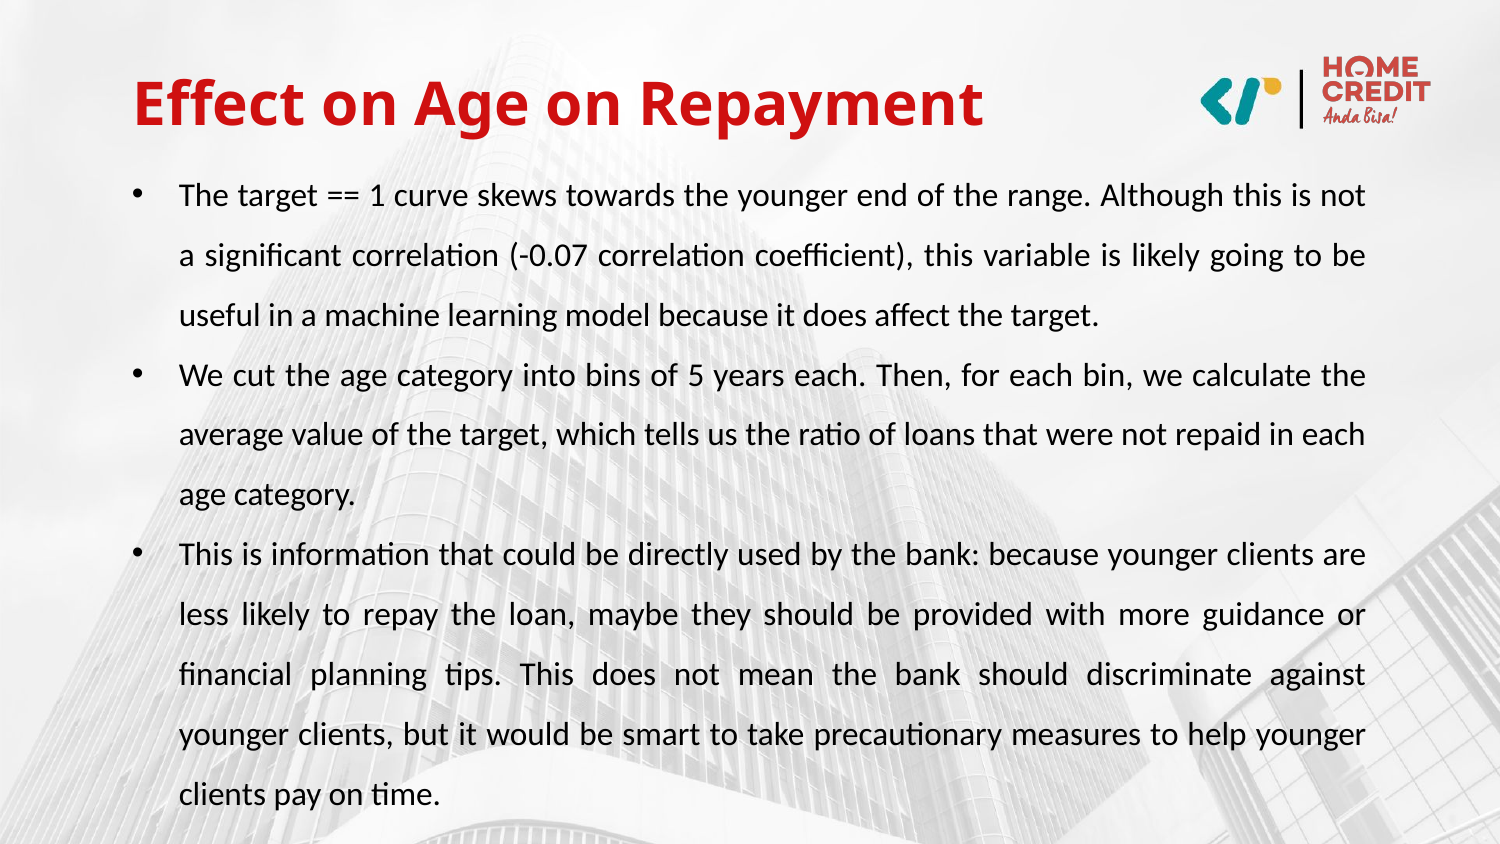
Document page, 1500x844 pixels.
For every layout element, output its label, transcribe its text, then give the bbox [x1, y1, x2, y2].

picture [0, 0, 1500, 844]
list The target == 1 curve skews towards the younger end of the range. Although this is not a significant correlation (-0.07 correlation coefficient), this variable is likely going to be useful in a machine learning model because it does affect the target. We cut the age category into bins of 5 years each. Then, for each bin, we calculate the average value of the target, which tells us the ratio of loans that were not repaid in each age category. This is information that could be directly used by the bank: because younger clients are less likely to repay the loan, maybe they should be provided with more guidance or financial planning tips. This does not mean the bank should discriminate against younger clients, but it would be smart to take precautionary measures to help younger clients pay on time. [131, 153, 1369, 820]
text_box [1318, 46, 1435, 134]
title Effect on Age on Repayment [132, 65, 1368, 139]
